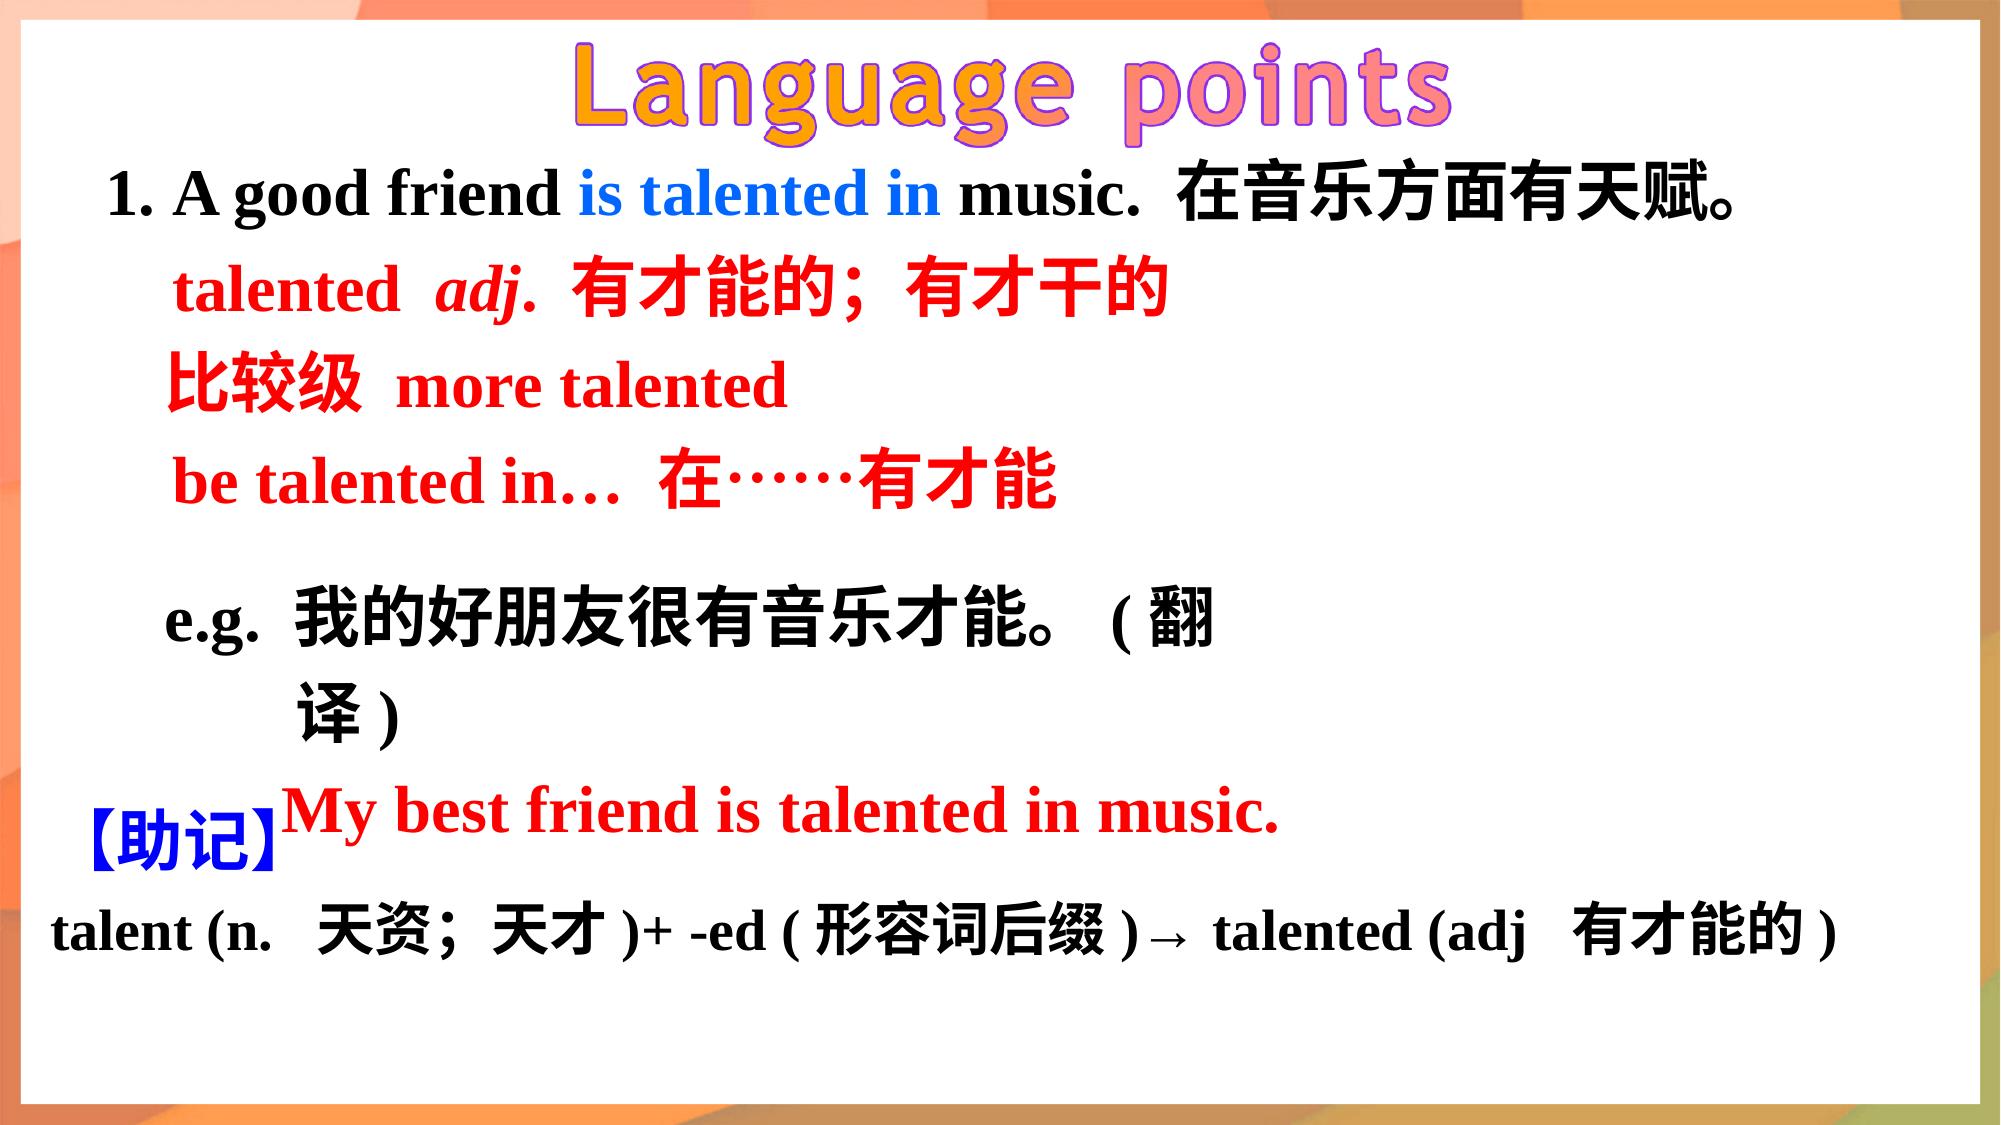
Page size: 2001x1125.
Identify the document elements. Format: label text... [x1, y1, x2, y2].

text_box 1. A good friend is talented in music. 在音乐方面有天赋。 talented adj. 有才能的；有才干的 比较级 more talented be talented in… 在……有才能 [90, 125, 1792, 524]
text_box 【助记】 talent (n. 天资；天才)+ -ed (形容词后缀)→ talented (adj 有才能的) [35, 775, 1959, 970]
text_box e.g. 我的好朋友很有音乐才能。(翻译) My best friend is talented in music. [149, 551, 1334, 775]
picture [0, 0, 2001, 1125]
